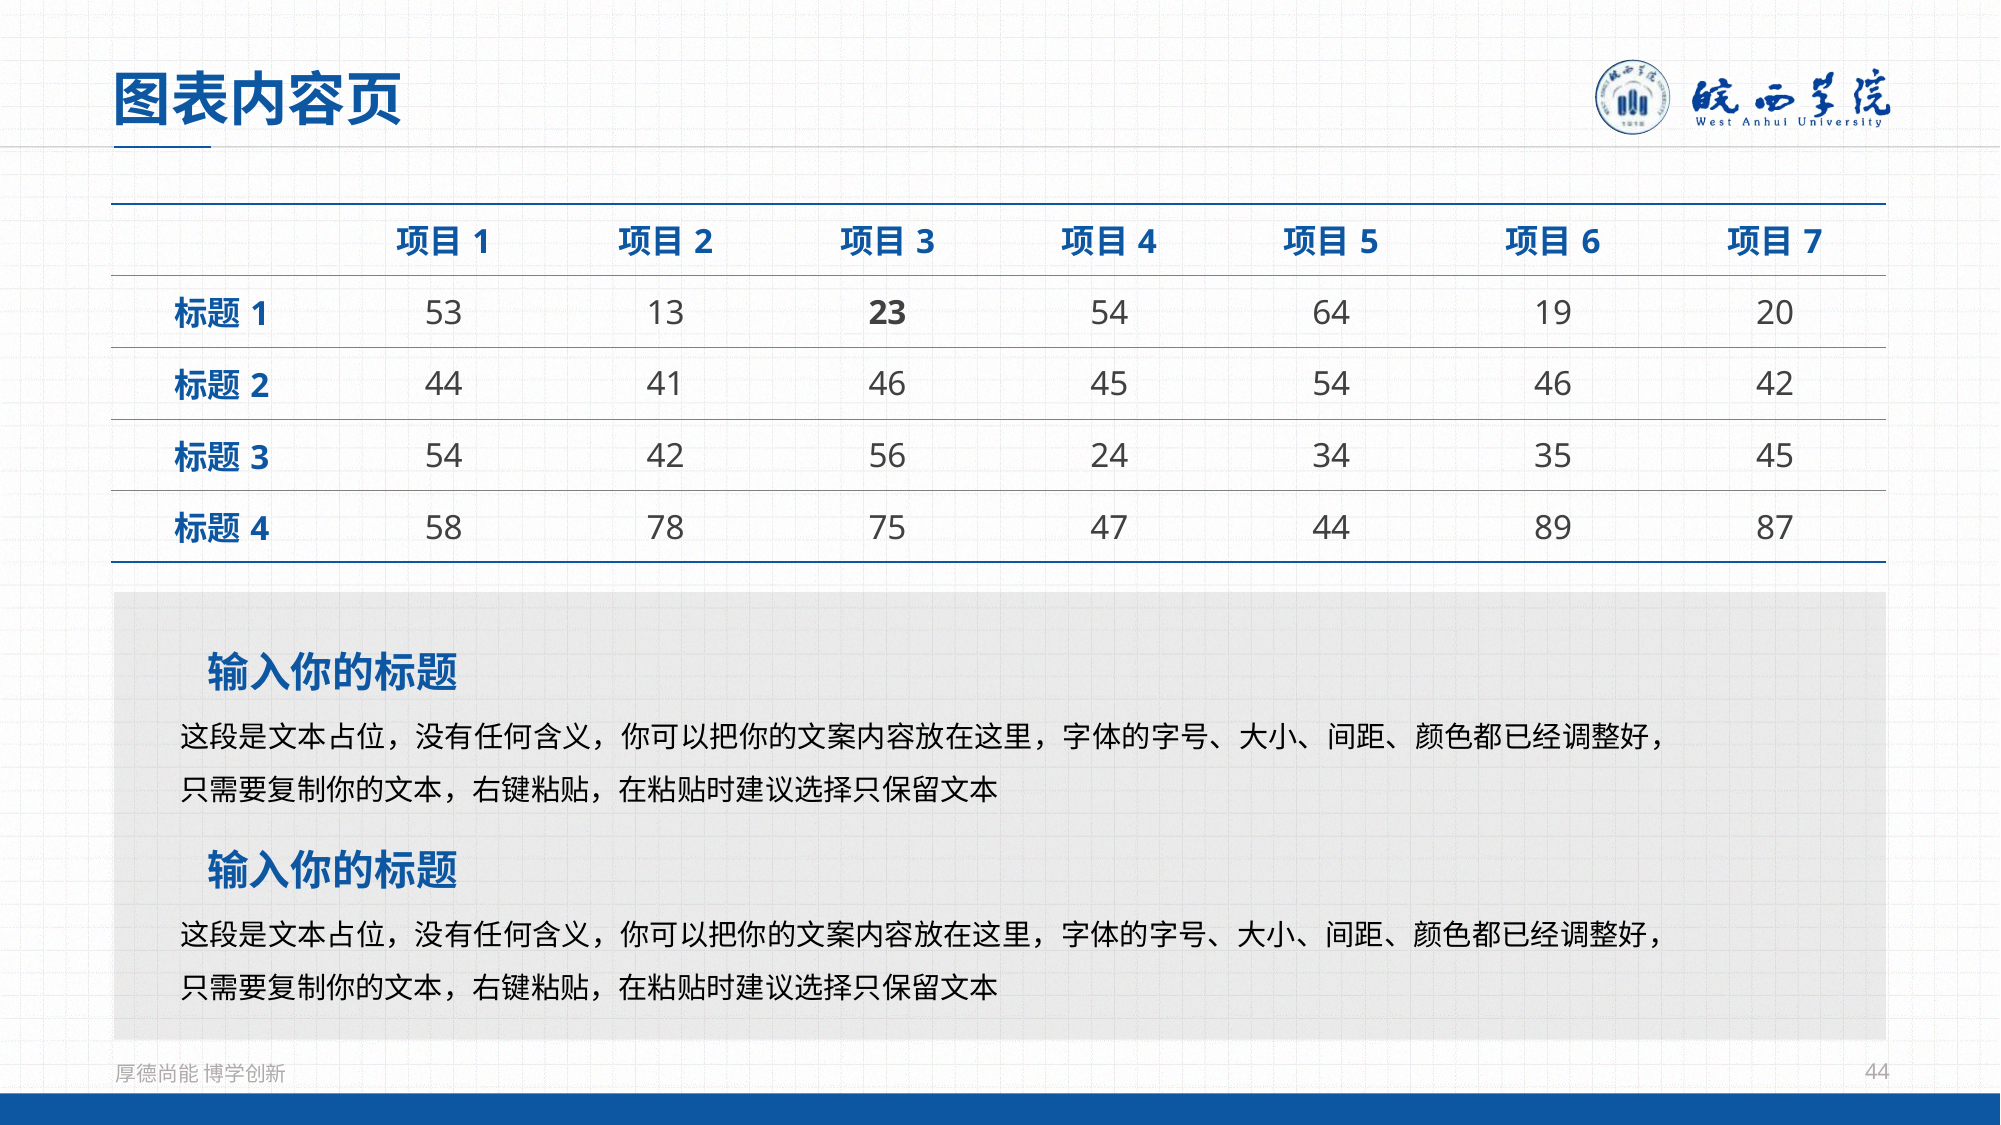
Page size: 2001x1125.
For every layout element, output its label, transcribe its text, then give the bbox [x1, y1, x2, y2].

table_cell 46 [777, 348, 998, 419]
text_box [165, 637, 1665, 809]
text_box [165, 835, 1663, 1007]
table_cell 标题3 [111, 420, 333, 490]
table_header [111, 205, 333, 275]
table_cell 42 [555, 420, 777, 490]
table_cell 45 [998, 348, 1220, 419]
table_cell 标题1 [111, 276, 333, 347]
table_cell 89 [1442, 491, 1664, 561]
text_box 图表内容页 [98, 54, 420, 140]
table_cell 78 [555, 491, 777, 561]
table_cell 24 [998, 420, 1220, 490]
table_cell 54 [998, 276, 1220, 347]
table_header 项目2 [555, 205, 777, 275]
table_cell 53 [333, 276, 555, 347]
table_header 项目6 [1442, 205, 1664, 275]
text_box [113, 591, 1887, 1041]
table_cell 13 [555, 276, 777, 347]
table_cell 54 [333, 420, 555, 490]
table_cell 34 [1220, 420, 1442, 490]
table_cell 23 [777, 276, 998, 347]
table_cell 20 [1664, 276, 1886, 347]
picture [0, 148, 2000, 1093]
table_header 项目5 [1220, 205, 1442, 275]
table_cell 19 [1442, 276, 1664, 347]
table_cell 标题4 [111, 491, 333, 561]
picture [0, 0, 2000, 146]
table_cell 47 [998, 491, 1220, 561]
table_cell 标题2 [111, 348, 333, 419]
table_cell 44 [1220, 491, 1442, 561]
table_cell 58 [333, 491, 555, 561]
table_cell 75 [777, 491, 998, 561]
table_cell 45 [1664, 420, 1886, 490]
table_cell 87 [1664, 491, 1886, 561]
table_header 项目4 [998, 205, 1220, 275]
table_cell 56 [777, 420, 998, 490]
table_cell 42 [1664, 348, 1886, 419]
table_header 项目7 [1664, 205, 1886, 275]
table_cell 46 [1442, 348, 1664, 419]
table_cell 44 [333, 348, 555, 419]
table_header 项目3 [777, 205, 998, 275]
table_cell 54 [1220, 348, 1442, 419]
table_cell 41 [555, 348, 777, 419]
table_cell 35 [1442, 420, 1664, 490]
table_cell 64 [1220, 276, 1442, 347]
slide_number 44 [1455, 1042, 1905, 1103]
table_header 项目1 [333, 205, 555, 275]
